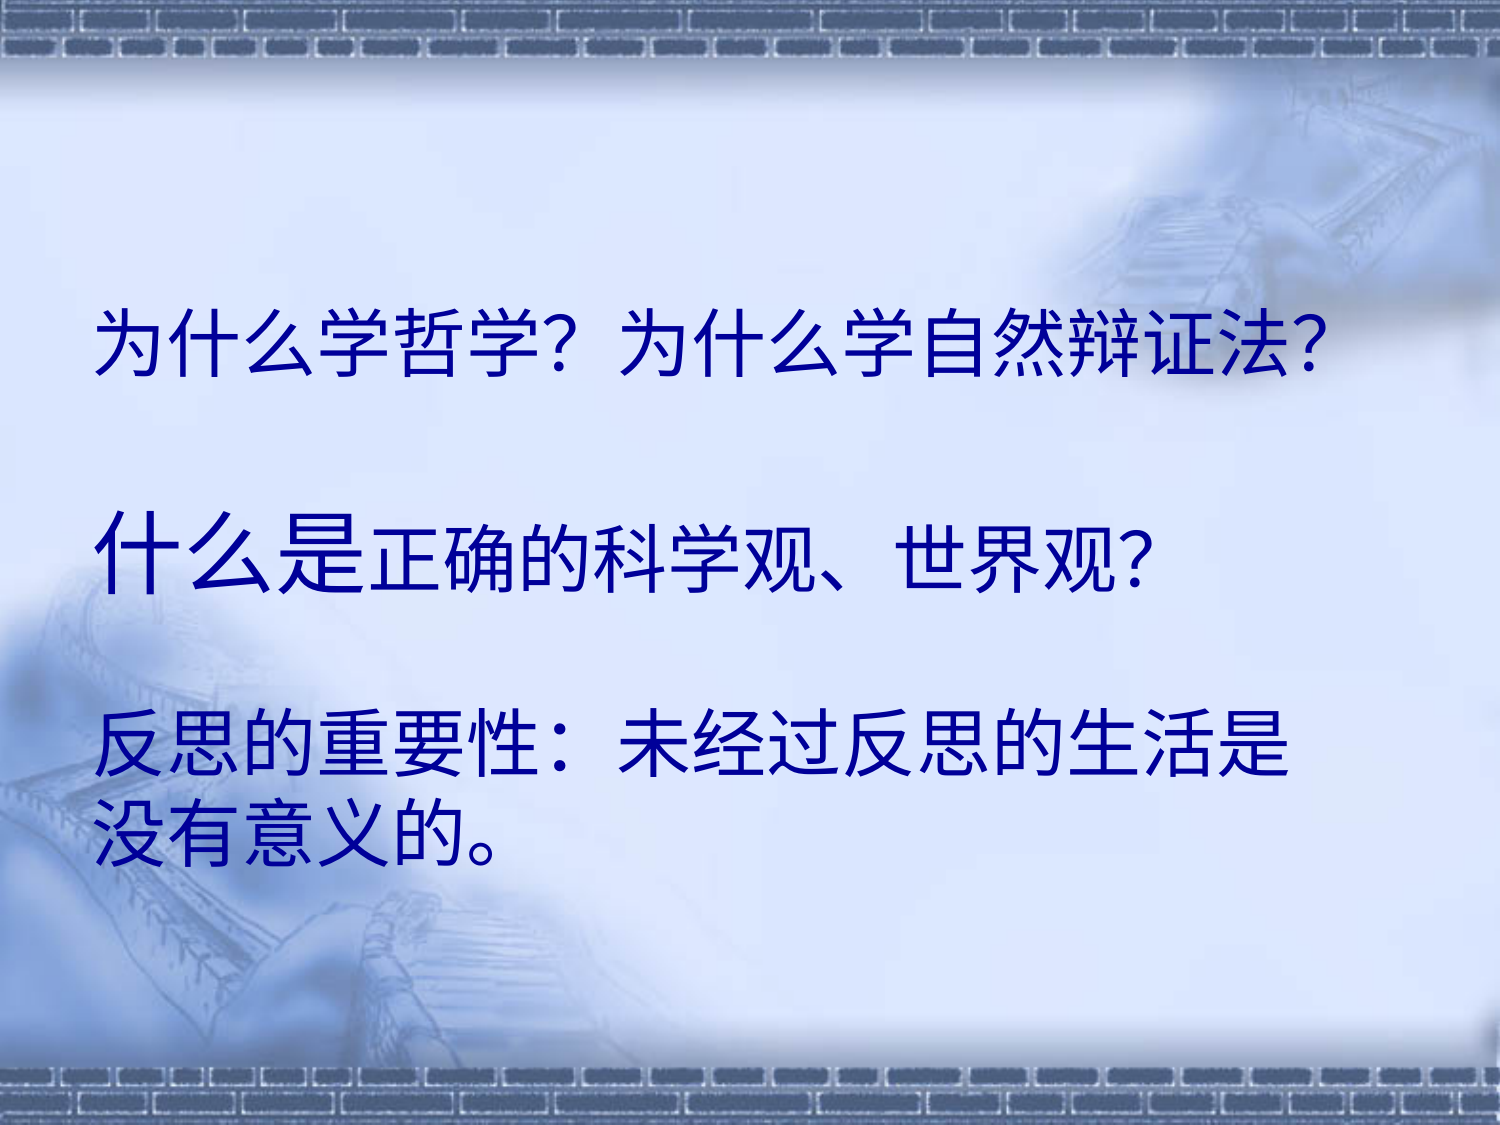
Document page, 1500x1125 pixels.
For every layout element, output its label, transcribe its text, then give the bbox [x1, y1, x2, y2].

title 为什么学哲学？为什么学自然辩证法？ 什么是正确的科学观、世界观？ 反思的重要性：未经过反思的生活是没有意义的。 [76, 101, 1352, 1071]
picture [0, 0, 1500, 1125]
